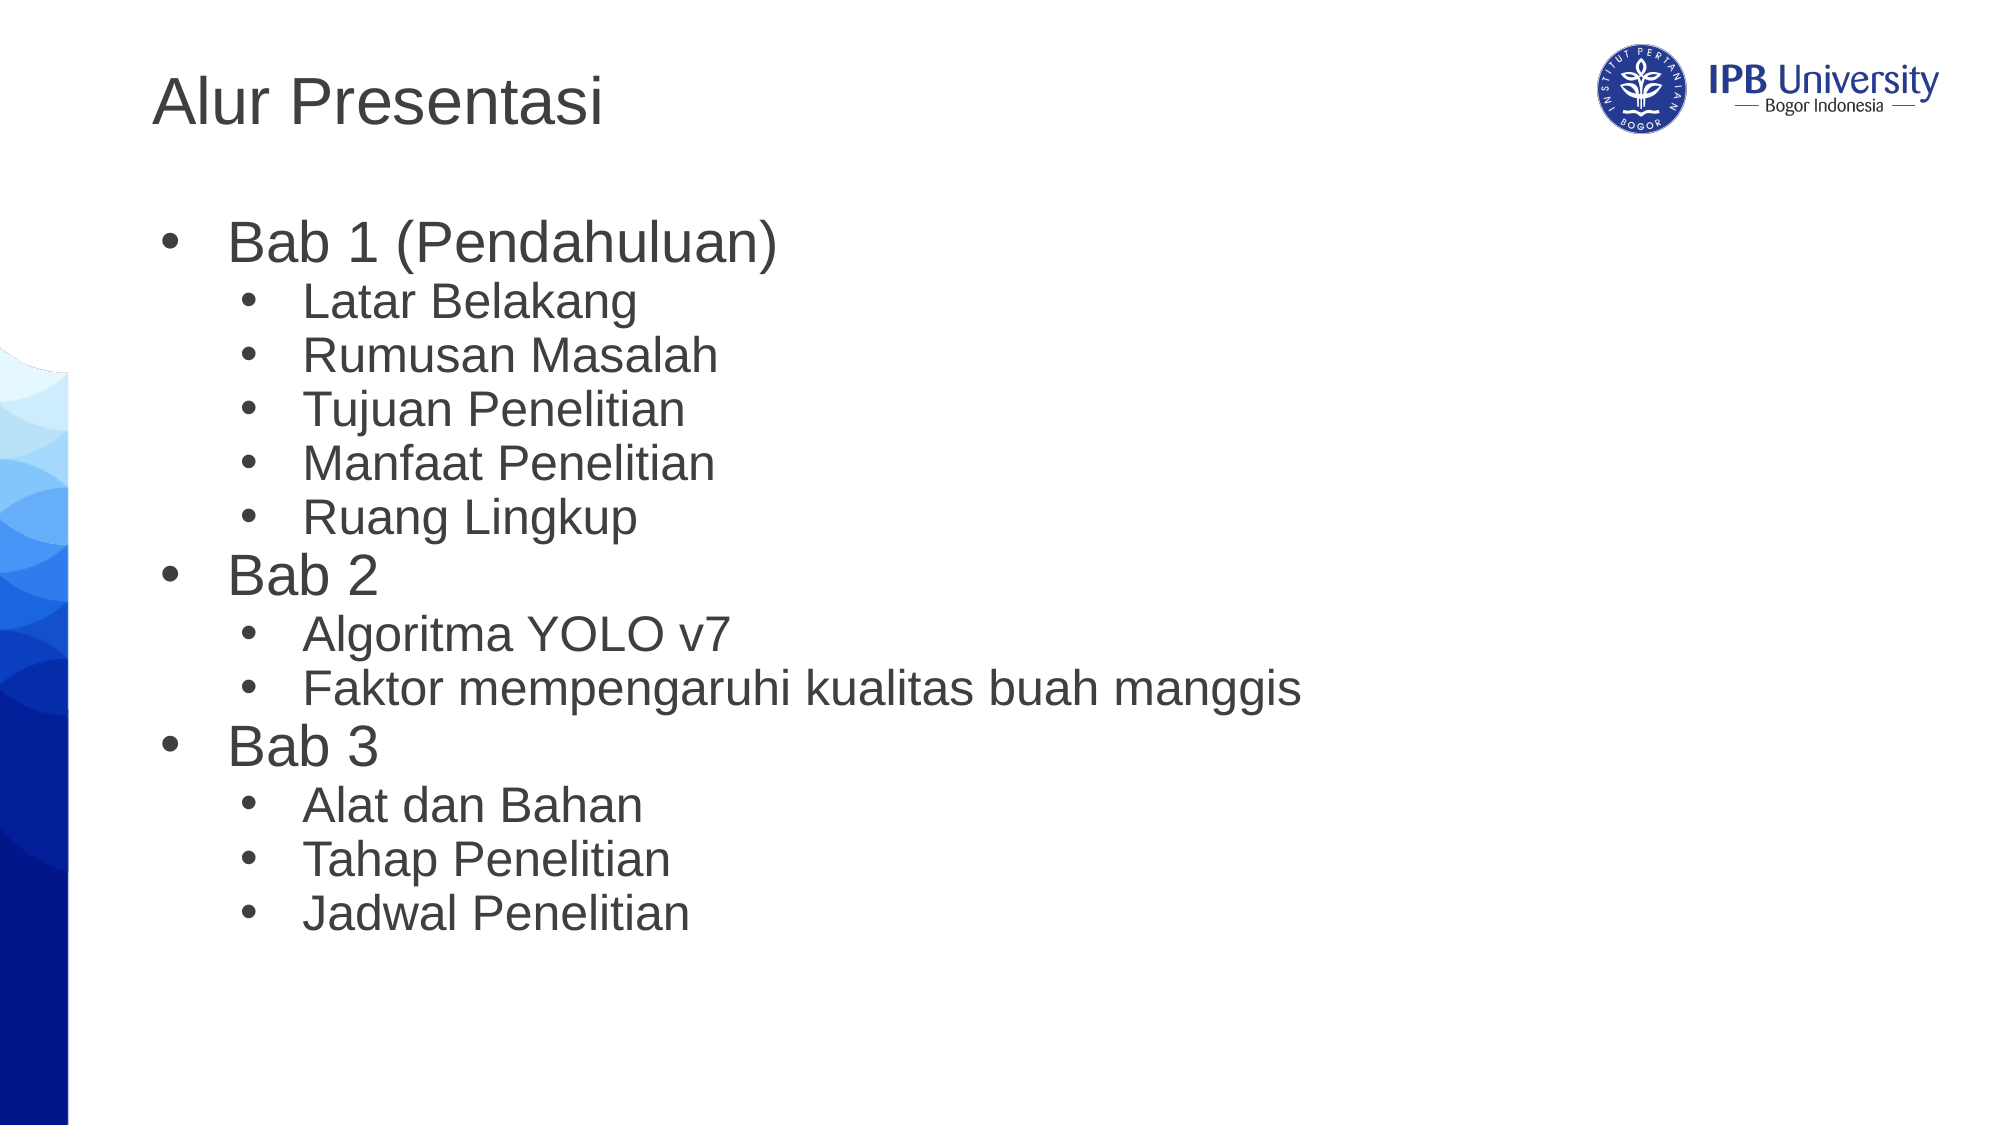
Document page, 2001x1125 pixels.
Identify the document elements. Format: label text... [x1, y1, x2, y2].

title Alur Presentasi [137, 19, 1448, 187]
list Bab 1 (Pendahuluan) Latar Belakang Rumusan Masalah Tujuan Penelitian Manfaat Penelitian Ruang Lingkup Bab 2 Algoritma YOLO v7 Faktor mempengaruhi kualitas buah manggis Bab 3 Alat dan Bahan Tahap Penelitian Jadwal Penelitian [137, 205, 1939, 1024]
picture [0, 345, 70, 1125]
picture [1597, 44, 1939, 135]
